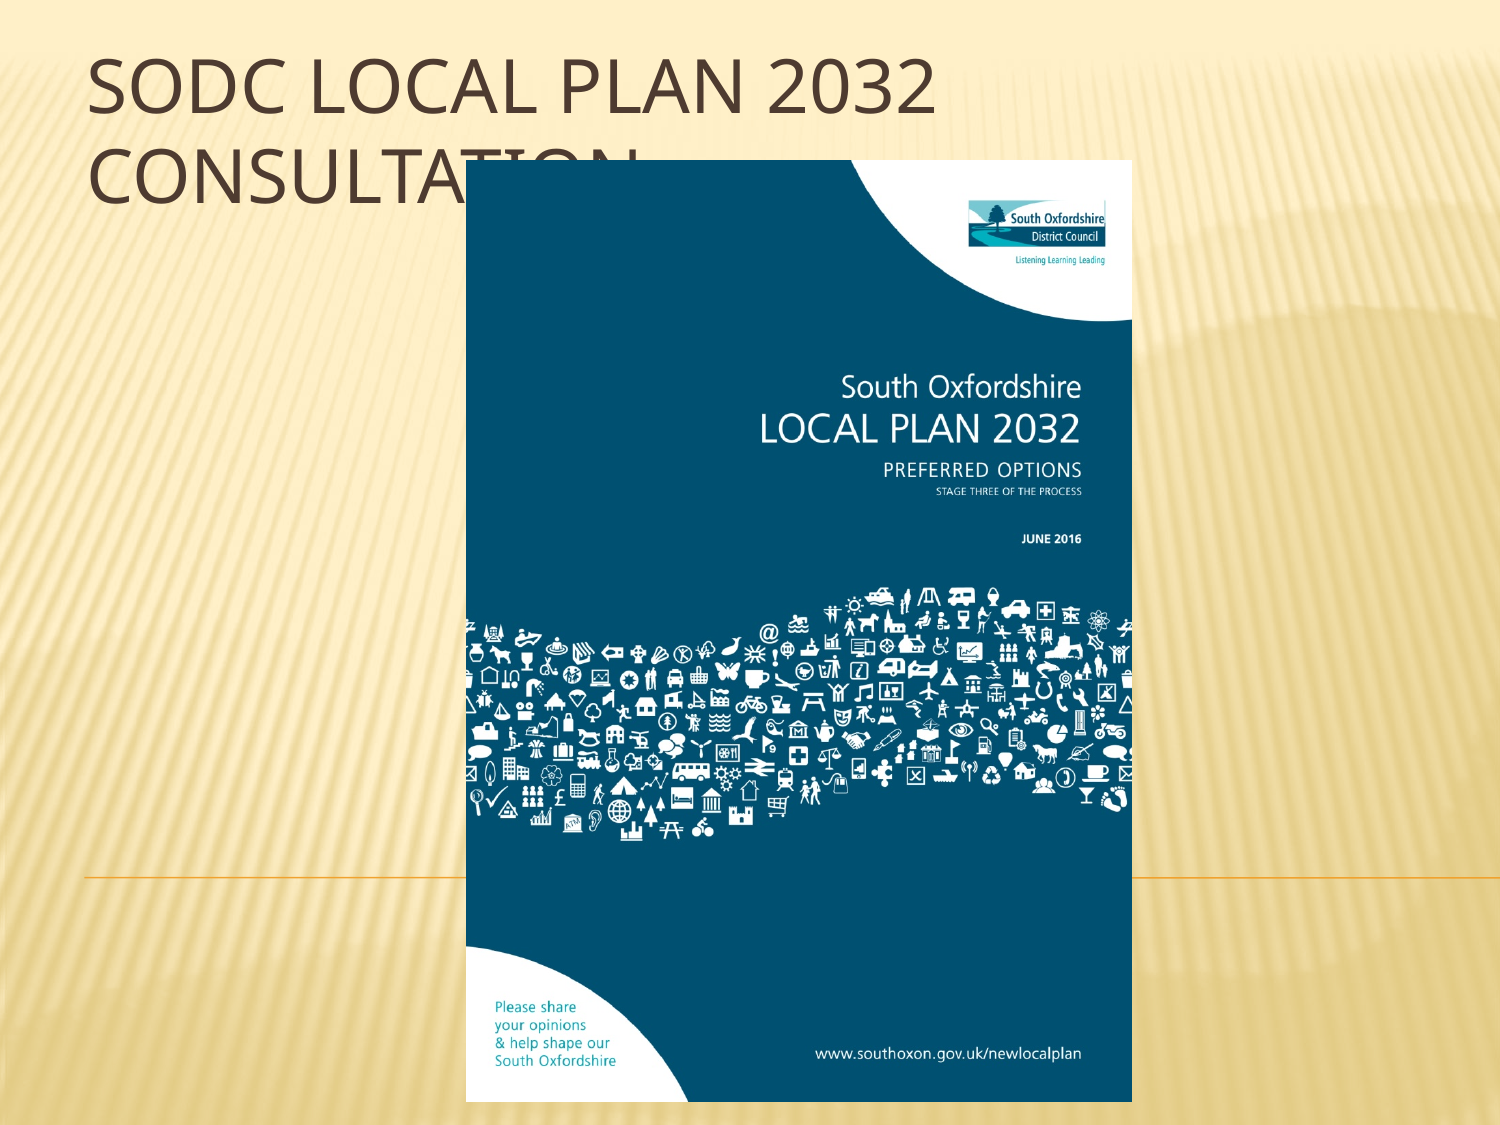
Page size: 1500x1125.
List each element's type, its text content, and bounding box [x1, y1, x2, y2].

picture [1074, 1051, 1080, 1058]
picture [645, 806, 657, 827]
picture [605, 761, 619, 772]
picture [906, 700, 920, 717]
picture [947, 489, 955, 494]
picture [1055, 534, 1067, 543]
picture [958, 611, 969, 628]
picture [851, 639, 875, 657]
picture [664, 713, 672, 730]
picture [660, 822, 683, 839]
picture [1000, 644, 1017, 662]
picture [978, 607, 990, 632]
picture [779, 414, 804, 443]
picture [999, 1051, 1017, 1058]
picture [1061, 414, 1078, 443]
picture [1117, 620, 1132, 636]
picture [625, 753, 642, 771]
picture [859, 1051, 871, 1059]
picture [951, 374, 974, 397]
picture [1070, 534, 1081, 543]
picture [918, 588, 940, 605]
picture [865, 587, 893, 606]
picture [470, 644, 483, 657]
picture [834, 414, 859, 442]
picture [688, 692, 705, 709]
picture [763, 736, 776, 752]
picture [715, 663, 740, 680]
picture [981, 718, 998, 735]
picture [611, 777, 637, 795]
picture [564, 713, 573, 731]
picture [609, 749, 616, 759]
picture [608, 800, 631, 823]
picture [819, 756, 826, 762]
picture [907, 1051, 913, 1058]
picture [606, 725, 624, 743]
picture [1015, 694, 1035, 709]
picture [781, 642, 794, 658]
picture [732, 717, 756, 742]
picture [1016, 414, 1035, 443]
picture [955, 700, 978, 717]
picture [1122, 670, 1132, 688]
picture [842, 732, 870, 749]
title SODC Local Plan 2032 Consultation [71, 30, 1459, 157]
picture [863, 414, 877, 443]
picture [572, 774, 585, 779]
picture [1027, 647, 1036, 664]
picture [957, 488, 964, 495]
picture [1037, 662, 1059, 673]
picture [490, 646, 510, 663]
picture [1033, 778, 1055, 793]
picture [771, 695, 790, 713]
picture [880, 639, 894, 653]
picture [671, 787, 693, 809]
picture [945, 740, 959, 764]
picture [746, 670, 769, 688]
picture [677, 646, 691, 663]
picture [937, 612, 949, 629]
picture [825, 634, 841, 649]
picture [934, 770, 957, 782]
picture [1098, 684, 1116, 702]
picture [477, 691, 492, 707]
picture [852, 758, 866, 779]
picture [1042, 463, 1055, 477]
picture [878, 658, 905, 676]
picture [569, 690, 586, 697]
picture [547, 772, 555, 785]
picture [870, 1051, 878, 1059]
picture [573, 643, 594, 664]
picture [624, 754, 629, 763]
picture [962, 762, 972, 781]
picture [503, 757, 529, 780]
picture [976, 381, 991, 398]
picture [487, 790, 503, 807]
picture [1111, 646, 1129, 663]
picture [555, 789, 565, 806]
picture [531, 808, 551, 825]
picture [466, 670, 472, 688]
picture [553, 743, 573, 761]
picture [878, 716, 896, 724]
picture [668, 669, 683, 687]
picture [1119, 706, 1132, 713]
picture [802, 693, 825, 711]
picture [889, 1047, 895, 1058]
picture [471, 792, 480, 815]
picture [819, 656, 840, 678]
picture [603, 690, 614, 707]
picture [808, 414, 829, 443]
picture [545, 693, 565, 710]
picture [998, 703, 1015, 720]
picture [846, 597, 863, 614]
picture [466, 947, 688, 1102]
picture [1125, 696, 1132, 703]
picture [916, 611, 930, 628]
picture [1064, 463, 1069, 476]
picture [977, 463, 988, 477]
picture [920, 1051, 930, 1058]
picture [801, 638, 819, 656]
picture [481, 667, 498, 684]
picture [1119, 766, 1132, 781]
picture [825, 748, 841, 769]
picture [477, 790, 483, 801]
picture [1020, 381, 1030, 398]
picture [505, 727, 523, 750]
picture [1002, 600, 1030, 618]
picture [922, 745, 941, 762]
picture [939, 700, 948, 717]
picture [1024, 708, 1048, 724]
picture [729, 807, 753, 825]
picture [563, 666, 581, 683]
picture [472, 722, 498, 740]
picture [1041, 488, 1052, 494]
picture [526, 679, 543, 696]
picture [692, 818, 713, 836]
picture [890, 730, 901, 742]
picture [829, 684, 848, 701]
picture [885, 463, 892, 476]
picture [789, 721, 808, 738]
picture [466, 619, 475, 632]
picture [630, 731, 648, 748]
picture [907, 740, 917, 760]
picture [850, 662, 868, 680]
picture [690, 666, 708, 684]
picture [1041, 627, 1052, 643]
picture [826, 1051, 851, 1058]
picture [486, 777, 495, 786]
picture [602, 646, 623, 660]
picture [590, 670, 610, 687]
picture [1020, 1047, 1029, 1058]
picture [526, 727, 552, 737]
picture [736, 696, 767, 713]
picture [516, 702, 534, 720]
picture [1025, 463, 1034, 476]
picture [908, 463, 915, 477]
picture [1003, 374, 1017, 398]
picture [885, 611, 905, 633]
picture [1124, 771, 1132, 776]
picture [538, 723, 548, 728]
picture [621, 822, 642, 840]
picture [1091, 612, 1107, 629]
picture [904, 374, 917, 398]
picture [577, 751, 601, 769]
picture [636, 698, 657, 716]
picture [817, 1051, 826, 1058]
picture [1103, 745, 1127, 761]
picture [995, 381, 1002, 398]
picture [1074, 710, 1086, 735]
picture [920, 683, 938, 700]
picture [699, 740, 711, 757]
picture [801, 777, 820, 804]
picture [855, 684, 873, 702]
picture [1057, 694, 1067, 711]
picture [834, 710, 851, 726]
picture [1087, 634, 1103, 650]
picture [1039, 414, 1056, 442]
picture [1073, 463, 1080, 471]
picture [966, 463, 973, 477]
picture [1095, 723, 1125, 739]
picture [941, 669, 958, 685]
picture [1091, 705, 1105, 722]
picture [892, 414, 908, 442]
picture [789, 615, 808, 633]
picture [631, 645, 646, 663]
picture [998, 463, 1006, 477]
picture [859, 614, 878, 631]
picture [1058, 381, 1066, 397]
picture [1022, 534, 1050, 543]
picture [658, 714, 664, 728]
picture [760, 624, 778, 644]
picture [742, 787, 756, 800]
picture [930, 463, 936, 477]
picture [579, 729, 600, 746]
picture [858, 381, 873, 398]
picture [511, 670, 519, 680]
picture [987, 661, 1000, 679]
picture [1034, 374, 1047, 397]
picture [1062, 607, 1079, 624]
picture [665, 691, 682, 708]
picture [895, 744, 904, 763]
picture [876, 381, 889, 398]
picture [484, 626, 503, 642]
picture [1047, 725, 1067, 743]
picture [994, 625, 1010, 638]
picture [768, 797, 788, 812]
picture [585, 703, 598, 722]
picture [843, 375, 855, 398]
picture [789, 747, 808, 765]
picture [1083, 765, 1109, 781]
picture [1069, 745, 1091, 760]
picture [845, 618, 855, 635]
picture [939, 1051, 948, 1062]
picture [949, 723, 973, 737]
picture [1033, 745, 1057, 763]
picture [778, 769, 793, 791]
picture [1061, 768, 1071, 788]
picture [857, 705, 875, 722]
picture [899, 635, 925, 653]
picture [1007, 464, 1011, 476]
picture [502, 671, 517, 688]
picture [499, 801, 517, 818]
picture [546, 637, 568, 655]
picture [466, 766, 477, 781]
picture [815, 720, 834, 742]
picture [917, 719, 939, 741]
picture [824, 606, 841, 622]
picture [1080, 788, 1093, 803]
picture [901, 589, 911, 614]
picture [564, 814, 582, 832]
picture [620, 671, 638, 689]
picture [593, 784, 602, 804]
picture [515, 629, 541, 647]
picture [769, 813, 785, 817]
picture [1059, 671, 1072, 688]
picture [1037, 602, 1055, 620]
picture [617, 705, 631, 722]
picture [941, 463, 949, 476]
picture [965, 675, 981, 693]
picture [540, 658, 558, 675]
picture [988, 684, 1005, 702]
picture [776, 674, 798, 691]
picture [896, 463, 904, 476]
picture [773, 650, 778, 666]
picture [934, 638, 947, 653]
picture [879, 682, 903, 700]
picture [745, 758, 774, 776]
picture [957, 642, 982, 663]
picture [1062, 1047, 1071, 1059]
picture [1111, 787, 1127, 807]
picture [762, 414, 777, 443]
picture [1058, 463, 1064, 476]
picture [715, 744, 740, 762]
picture [1018, 624, 1035, 641]
picture [982, 766, 1000, 785]
picture [657, 798, 665, 811]
picture [1067, 381, 1080, 398]
picture [1025, 488, 1034, 494]
picture [1075, 663, 1091, 680]
picture [571, 782, 586, 798]
picture [766, 719, 783, 735]
picture [920, 463, 926, 476]
picture [646, 668, 656, 690]
picture [673, 763, 710, 780]
picture [495, 704, 510, 720]
picture [711, 689, 729, 706]
picture [930, 375, 949, 398]
picture [988, 592, 999, 606]
picture [1095, 655, 1107, 677]
picture [466, 708, 476, 713]
picture [912, 414, 953, 443]
picture [1015, 463, 1022, 476]
picture [1053, 1051, 1058, 1061]
picture [637, 799, 645, 810]
picture [659, 734, 685, 758]
picture [1036, 682, 1052, 699]
picture [523, 786, 543, 807]
picture [1009, 728, 1026, 750]
picture [651, 646, 668, 664]
picture [948, 587, 975, 605]
picture [957, 414, 978, 442]
picture [686, 714, 700, 731]
picture [972, 1048, 980, 1058]
picture [994, 414, 1011, 442]
picture [852, 160, 1132, 321]
picture [976, 488, 991, 495]
picture [999, 753, 1012, 770]
picture [1073, 689, 1088, 706]
picture [907, 767, 925, 785]
picture [1041, 1047, 1050, 1058]
picture [646, 755, 662, 770]
picture [745, 646, 765, 663]
picture [892, 377, 901, 398]
picture [879, 1049, 886, 1058]
picture [551, 717, 558, 738]
picture [468, 745, 492, 761]
picture [977, 737, 991, 754]
picture [589, 810, 601, 830]
picture [1101, 793, 1120, 812]
picture [796, 663, 813, 680]
picture [1045, 634, 1082, 659]
picture [954, 463, 961, 476]
picture [1012, 669, 1030, 687]
picture [875, 742, 885, 750]
picture [714, 766, 741, 791]
picture [1014, 763, 1035, 779]
picture [872, 760, 892, 787]
picture [709, 714, 730, 731]
picture [702, 788, 721, 813]
picture [521, 653, 532, 671]
picture [990, 1051, 996, 1058]
picture [908, 661, 937, 678]
picture [529, 740, 544, 758]
picture [835, 773, 847, 784]
picture [697, 641, 709, 659]
picture [722, 637, 740, 655]
